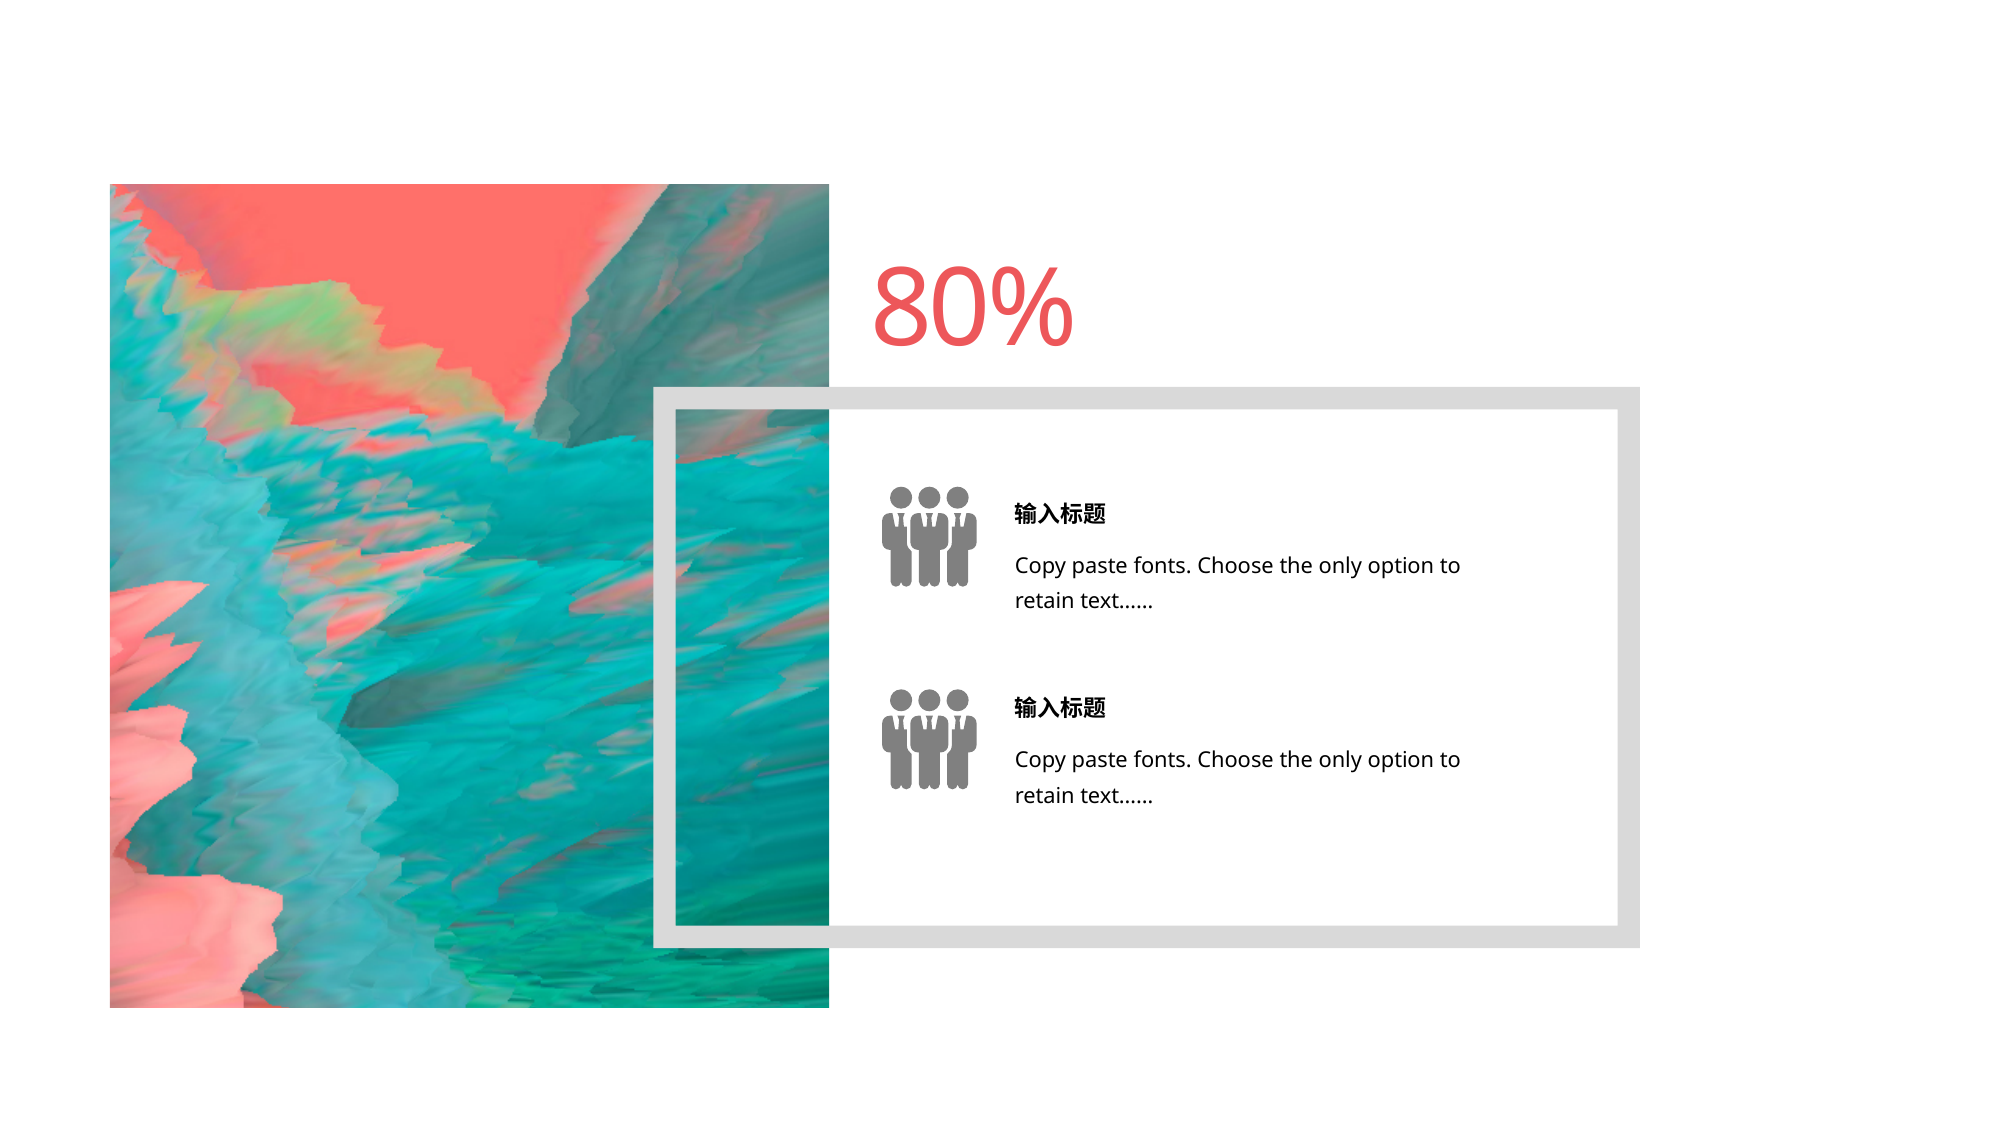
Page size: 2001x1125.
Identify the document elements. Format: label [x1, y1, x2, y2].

text_box [109, 184, 1640, 1008]
